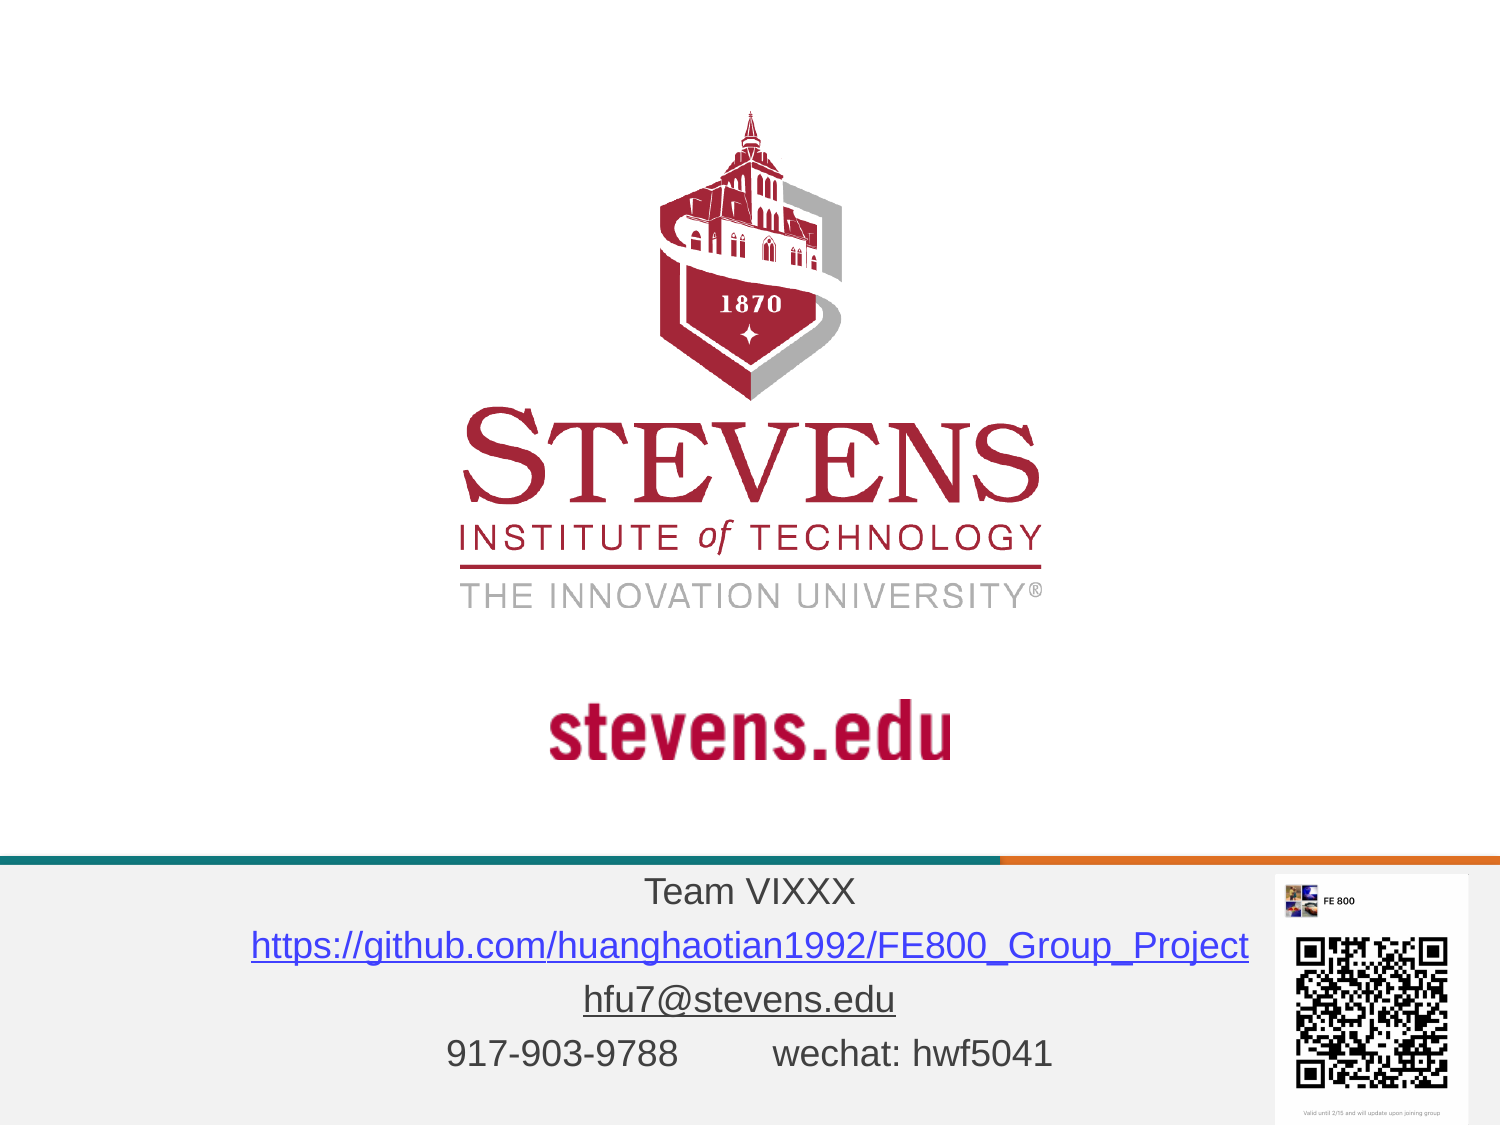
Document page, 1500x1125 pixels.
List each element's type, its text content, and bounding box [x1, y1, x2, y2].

picture [1274, 874, 1469, 1125]
picture [460, 111, 1042, 608]
subtitle Team VIXXX https://github.com/huanghaotian1992/FE800_Group_Project hfu7@stevens.edu 917-903-9788 wechat: hwf5041 [225, 859, 1275, 1073]
